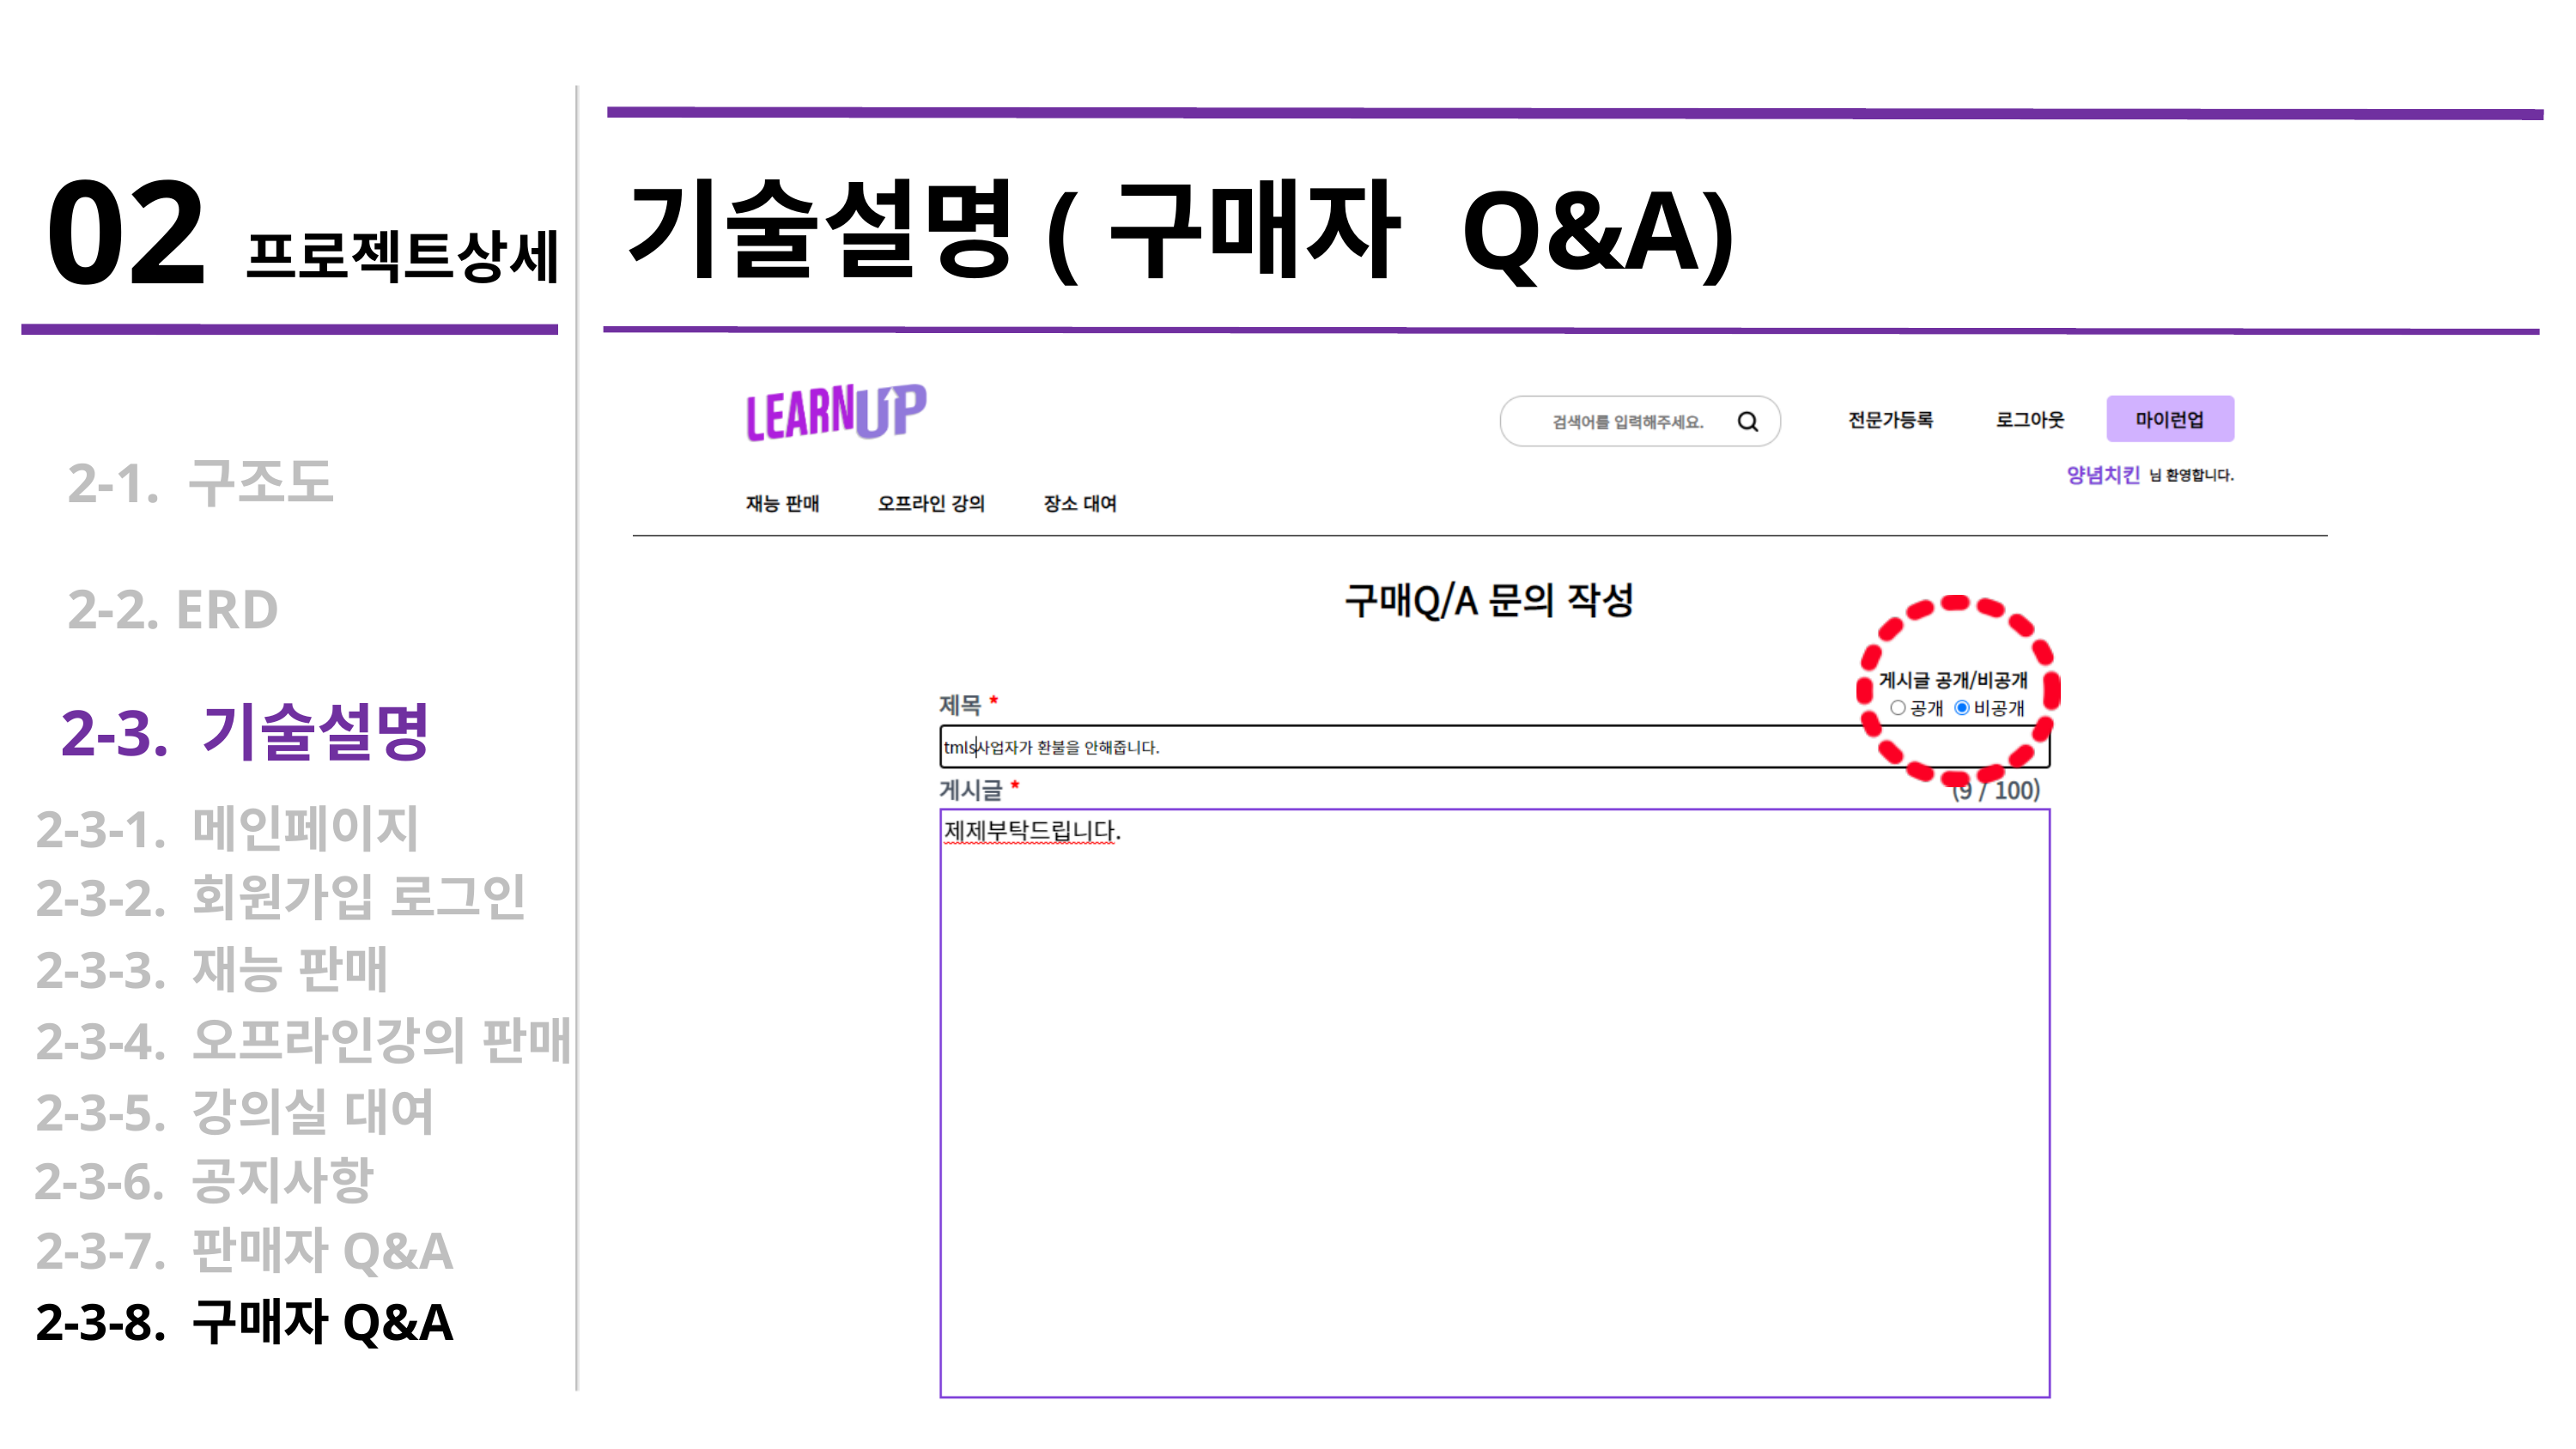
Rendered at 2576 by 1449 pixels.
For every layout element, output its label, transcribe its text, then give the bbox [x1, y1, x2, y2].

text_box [21, 442, 629, 1358]
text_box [607, 112, 2544, 115]
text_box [573, 328, 580, 440]
picture [633, 379, 2328, 1414]
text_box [1856, 595, 2062, 787]
text_box 기술설명(구매자 Q&A) [687, 155, 1986, 297]
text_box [573, 85, 580, 132]
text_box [603, 329, 2540, 332]
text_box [573, 1366, 580, 1391]
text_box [32, 133, 683, 321]
